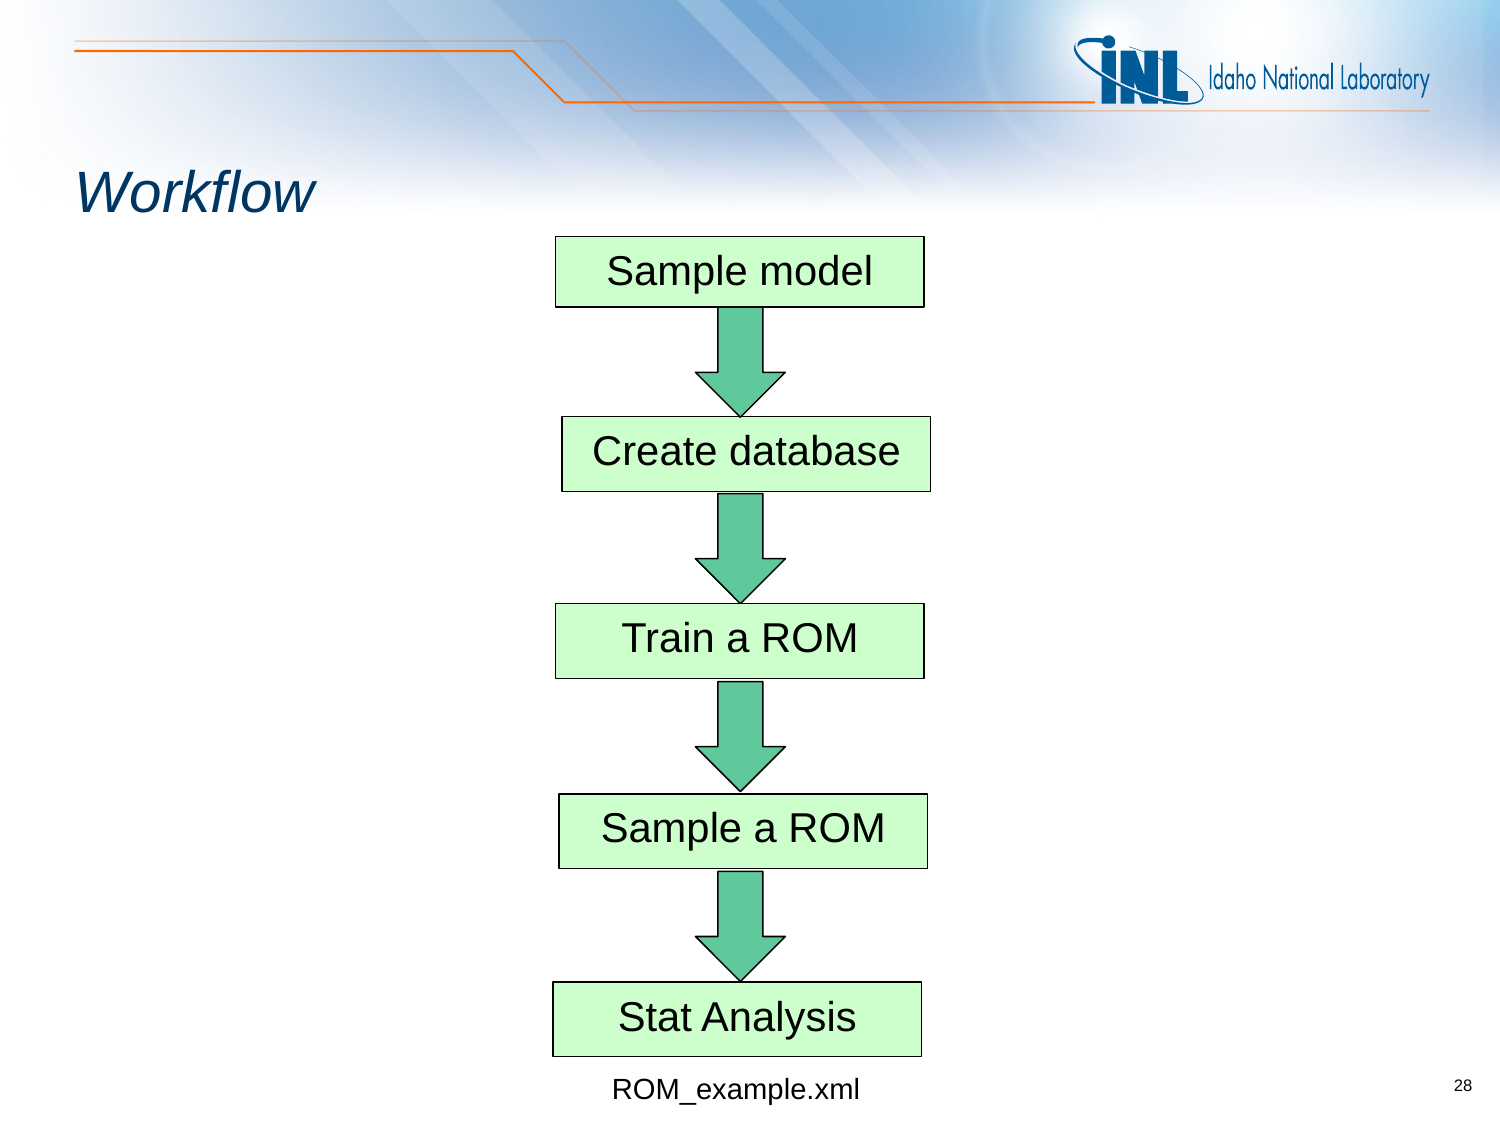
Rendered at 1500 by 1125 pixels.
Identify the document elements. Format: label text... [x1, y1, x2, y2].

text_box Sample a ROM [559, 793, 928, 869]
text_box ROM_example.xml [555, 1062, 925, 1113]
text_box [695, 681, 786, 792]
text_box Create database [562, 416, 931, 492]
text_box [695, 493, 786, 603]
text_box Train a ROM [555, 603, 925, 679]
text_box Sample model [555, 236, 925, 308]
text_box [695, 307, 786, 418]
text_box [695, 871, 786, 982]
picture [0, 0, 1500, 1125]
slide_number 28 [1429, 1074, 1473, 1096]
text_box Stat Analysis [553, 981, 922, 1057]
title Workflow [74, 164, 1426, 227]
